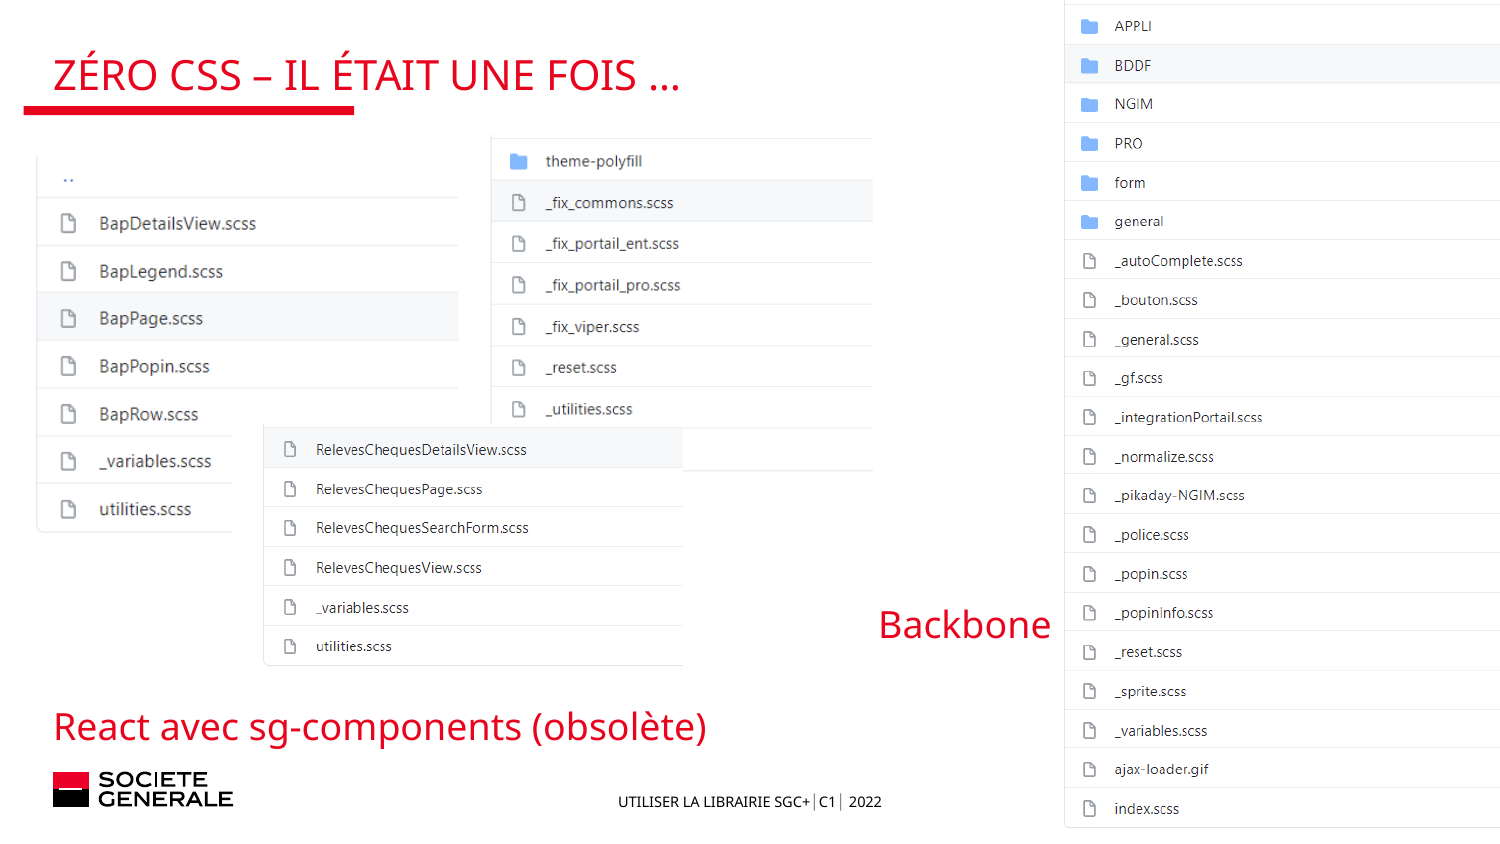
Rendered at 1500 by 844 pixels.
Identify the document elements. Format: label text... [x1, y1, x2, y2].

text_box Backbone [872, 595, 1035, 652]
text_box React avec sg-components (obsolète) [47, 696, 713, 754]
picture [0, 134, 873, 709]
picture [1040, 0, 1500, 844]
title Zéro css – il était une fois … [53, 58, 1035, 98]
